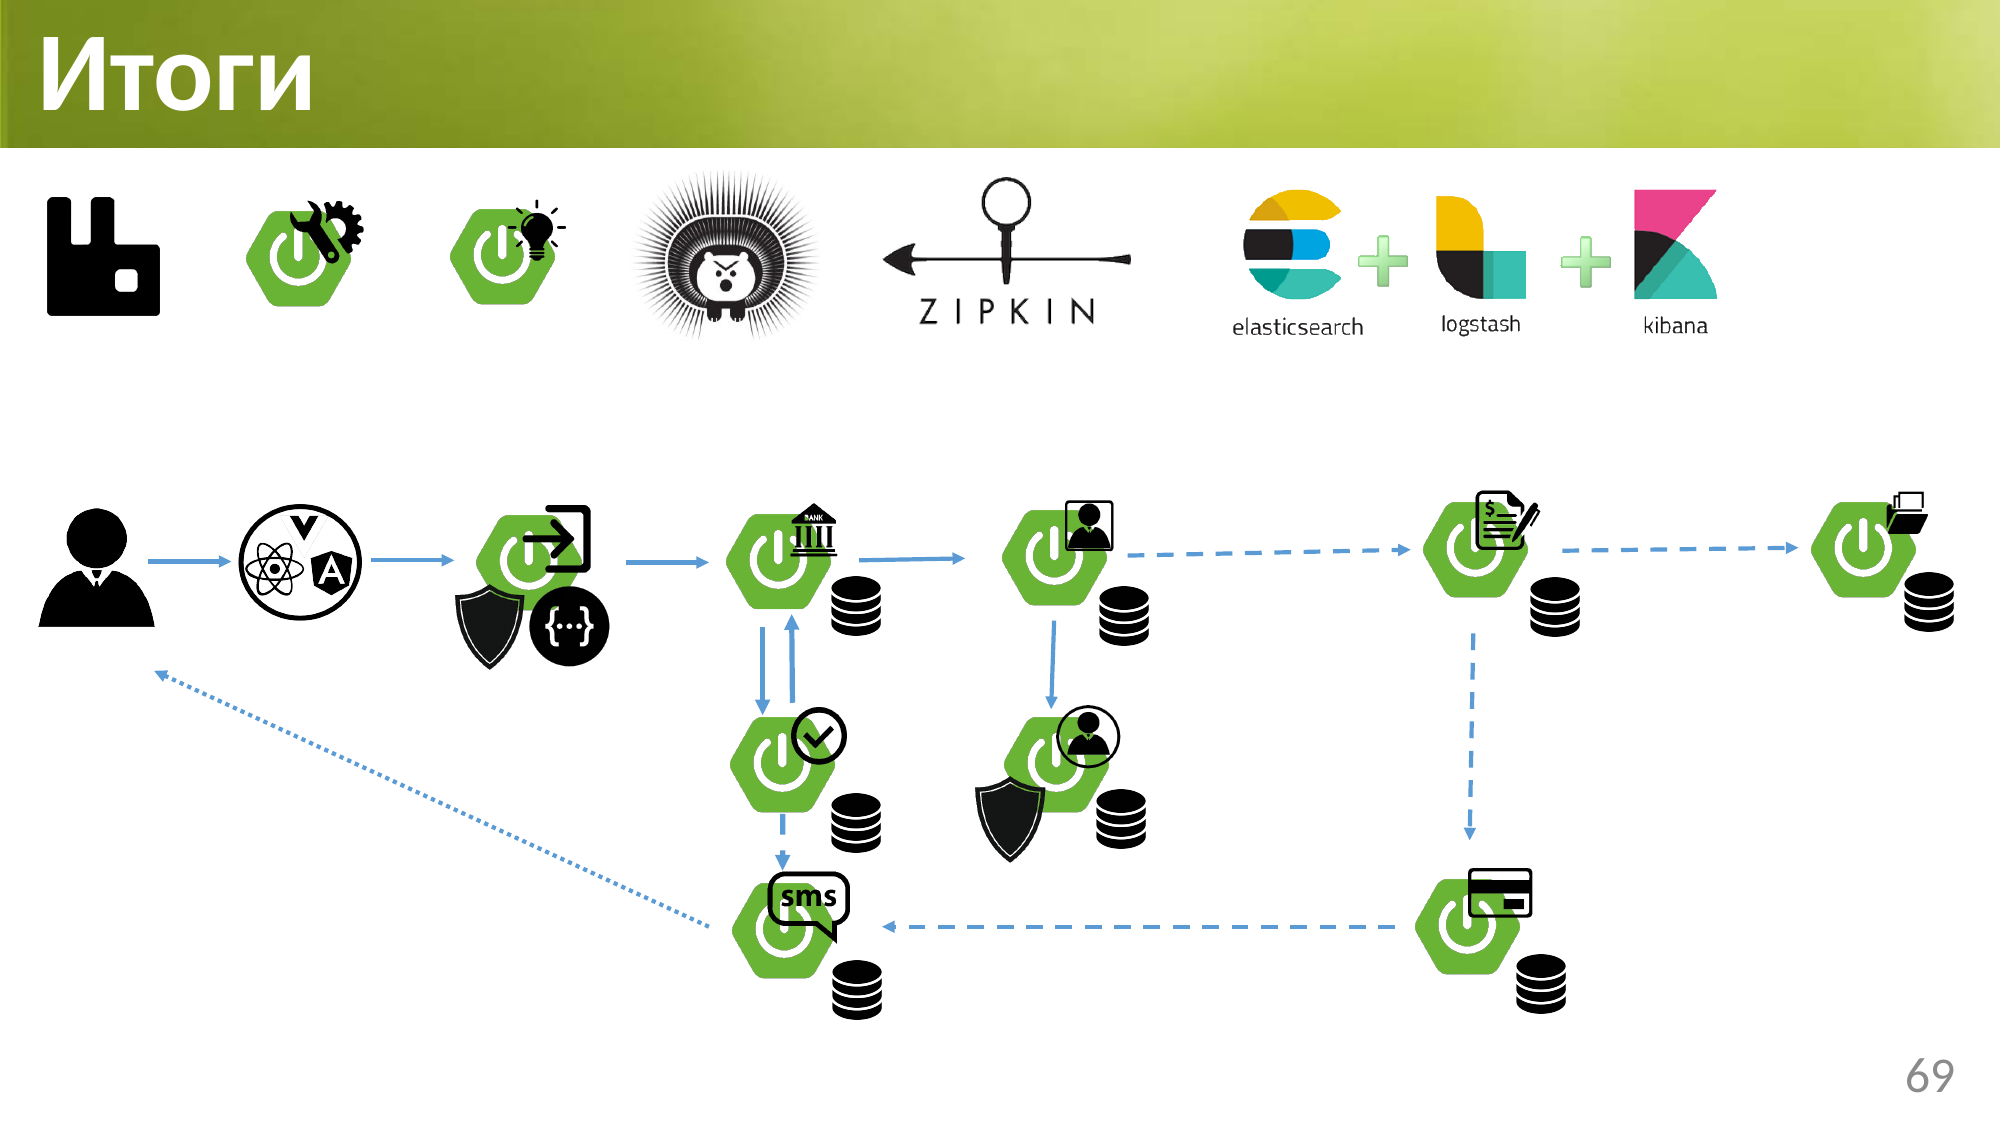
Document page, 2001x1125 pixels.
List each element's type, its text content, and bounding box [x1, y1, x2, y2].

picture [238, 503, 363, 622]
picture [717, 705, 886, 854]
picture [1207, 172, 1740, 351]
picture [713, 502, 886, 636]
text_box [1127, 549, 1411, 556]
picture [989, 498, 1154, 646]
picture [233, 199, 364, 318]
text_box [1051, 620, 1055, 705]
picture [1402, 867, 1571, 1014]
picture [882, 177, 1131, 326]
picture [47, 197, 160, 316]
picture [0, 0, 2000, 148]
picture [1410, 490, 1585, 637]
picture [1798, 490, 1959, 632]
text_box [1469, 633, 1474, 841]
picture [962, 705, 1151, 867]
picture [441, 503, 615, 674]
slide_number 69 [1520, 1042, 1971, 1103]
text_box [1562, 547, 1799, 551]
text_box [154, 670, 709, 927]
picture [437, 197, 568, 316]
picture [719, 871, 887, 1020]
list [38, 508, 155, 627]
picture [626, 169, 825, 347]
